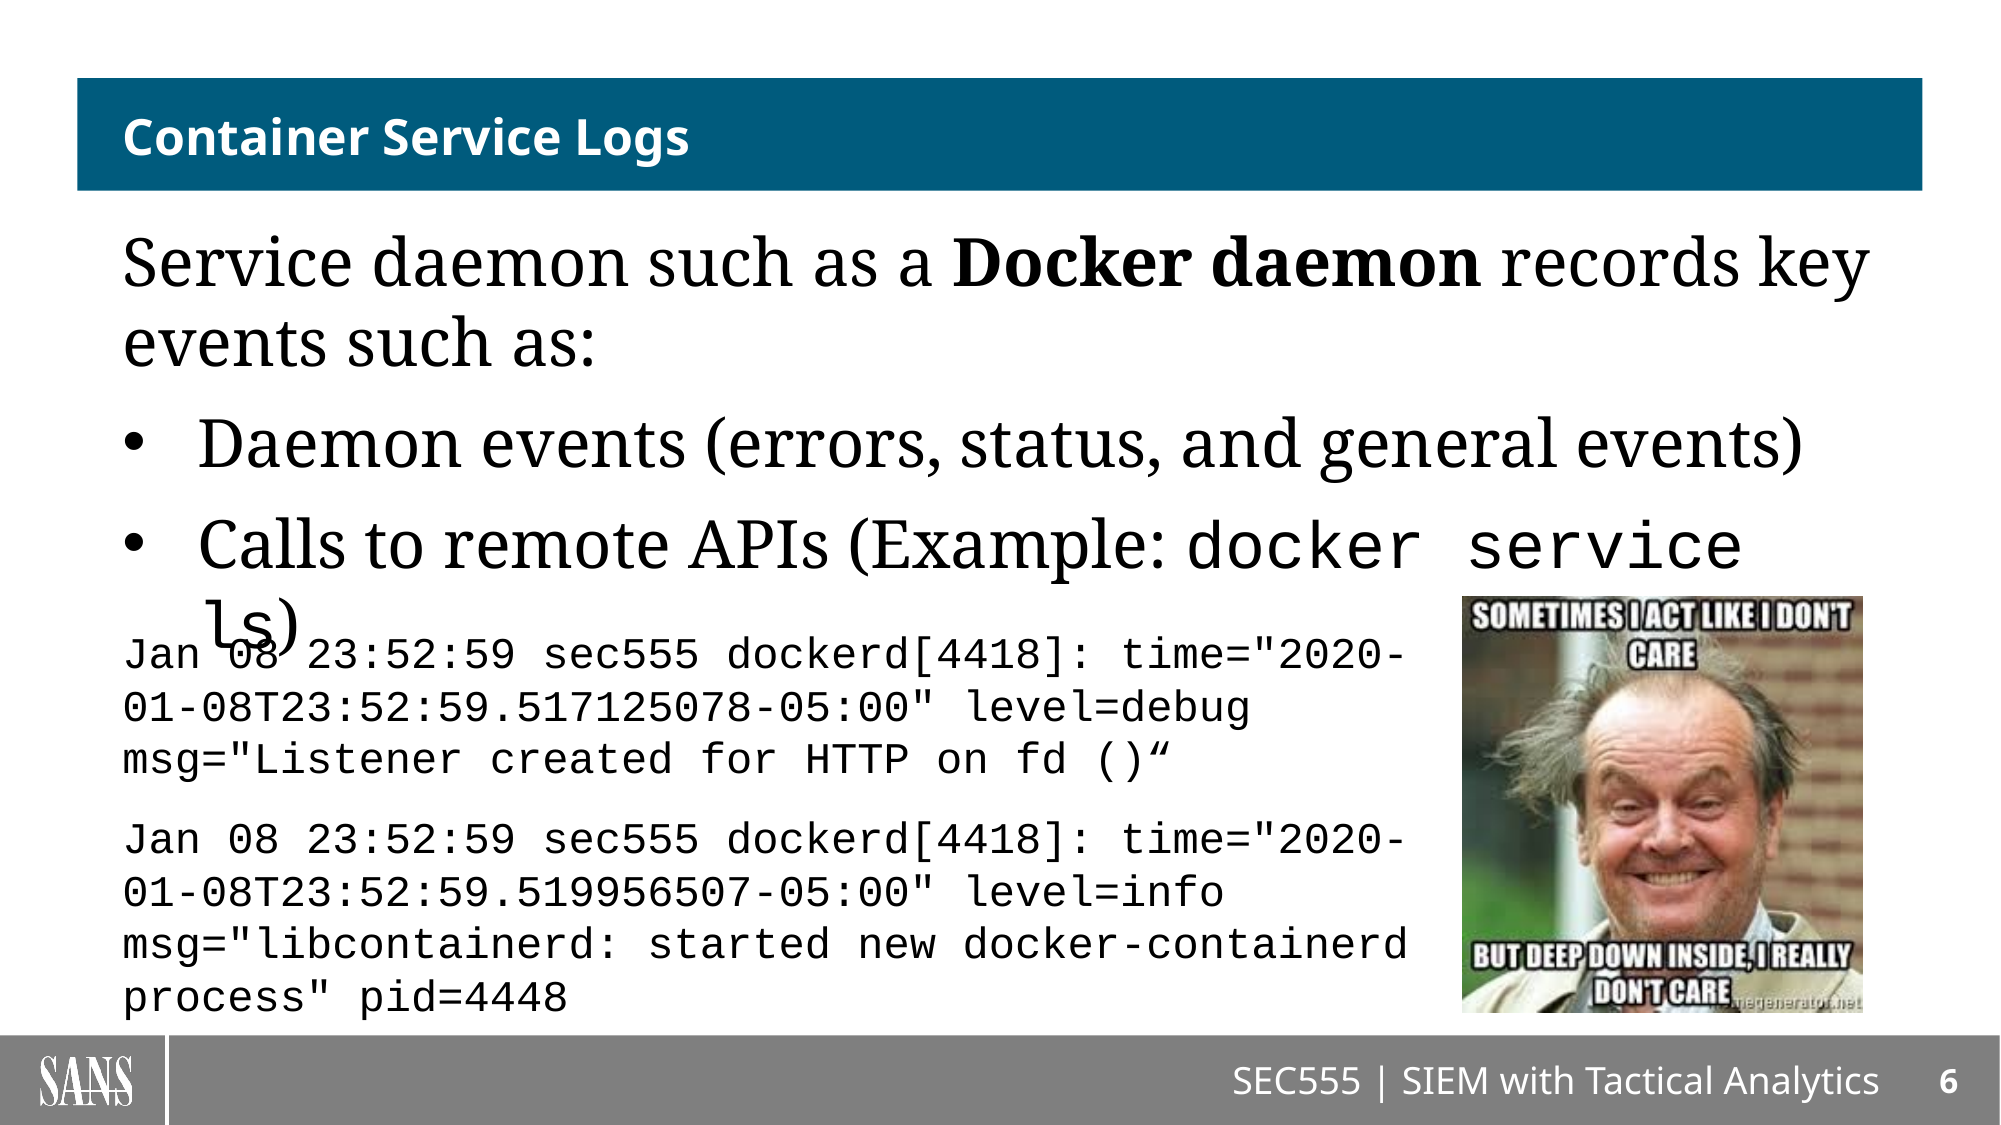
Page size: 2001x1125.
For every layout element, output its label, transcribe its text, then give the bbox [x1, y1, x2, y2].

list Service daemon such as a Docker daemon records key events such as: Daemon events (errors, status, and general events) Calls to remote APIs (Example: docker service ls) [107, 212, 1893, 1013]
title Container Service Logs [107, 78, 1893, 191]
text_box Jan 08 23:52:59 sec555 dockerd[4418]: time="2020-01-08T23:52:59.517125078-05:00" level=debug msg="Listener created for HTTP on fd ()“ Jan 08 23:52:59 sec555 dockerd[4418]: time="2020-01-08T23:52:59.519956507-05:00" level=info msg="libcontainerd: started new docker-containerd process" pid=4448 [107, 617, 1433, 1028]
picture [1462, 596, 1863, 1013]
